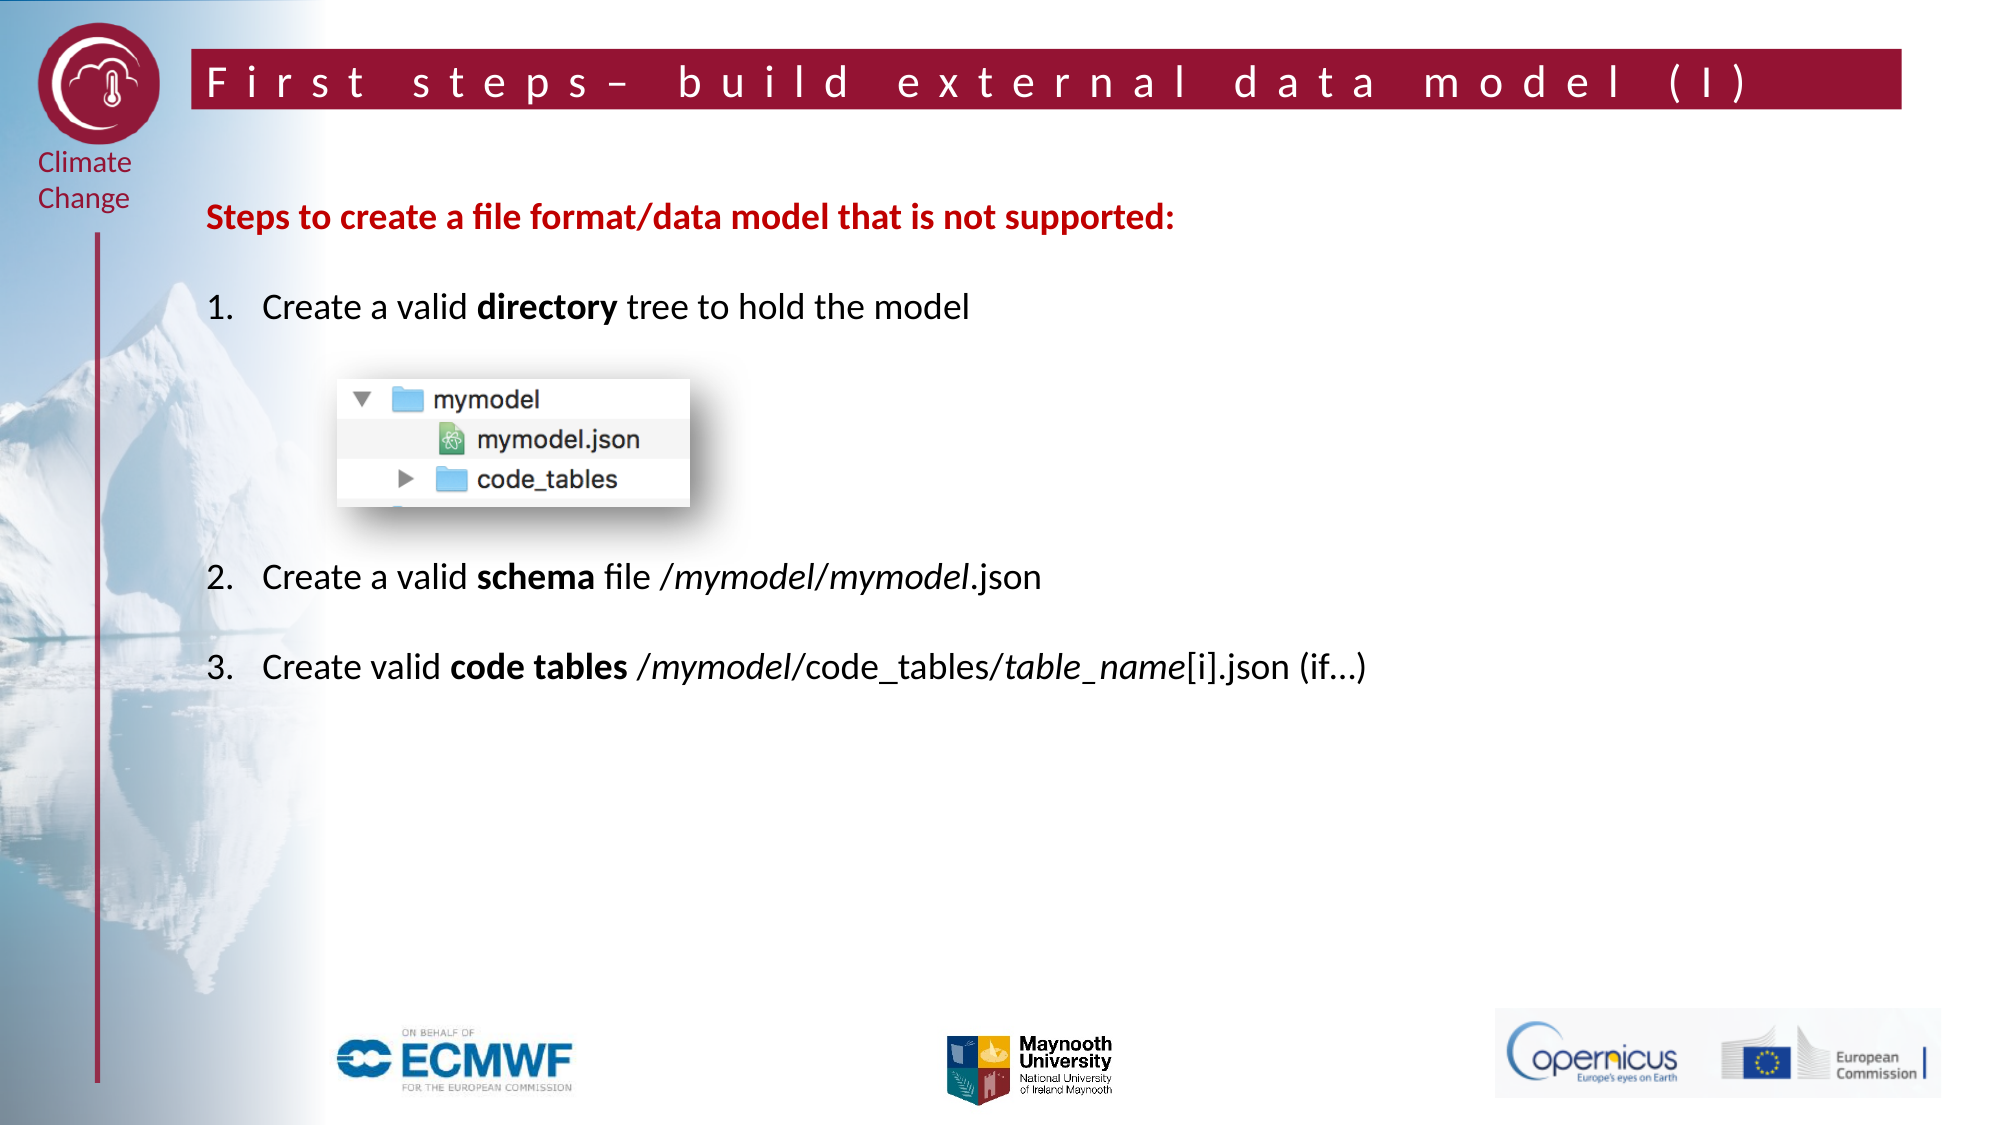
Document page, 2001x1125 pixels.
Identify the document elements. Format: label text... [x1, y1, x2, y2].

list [915, 1004, 1143, 1125]
picture [25, 4, 171, 155]
picture [329, 1014, 597, 1113]
title First steps– build external data model (I) [191, 48, 1902, 110]
text_box Steps to create a file format/data model that is not supported: Create a valid directory tree to hold the model Create a valid schema file /mymodel/mymodel.json Create valid code tables /mymodel/code_tables/table_name[i].json (if…) [191, 184, 1569, 740]
picture [337, 379, 691, 507]
picture [1495, 1008, 1942, 1098]
